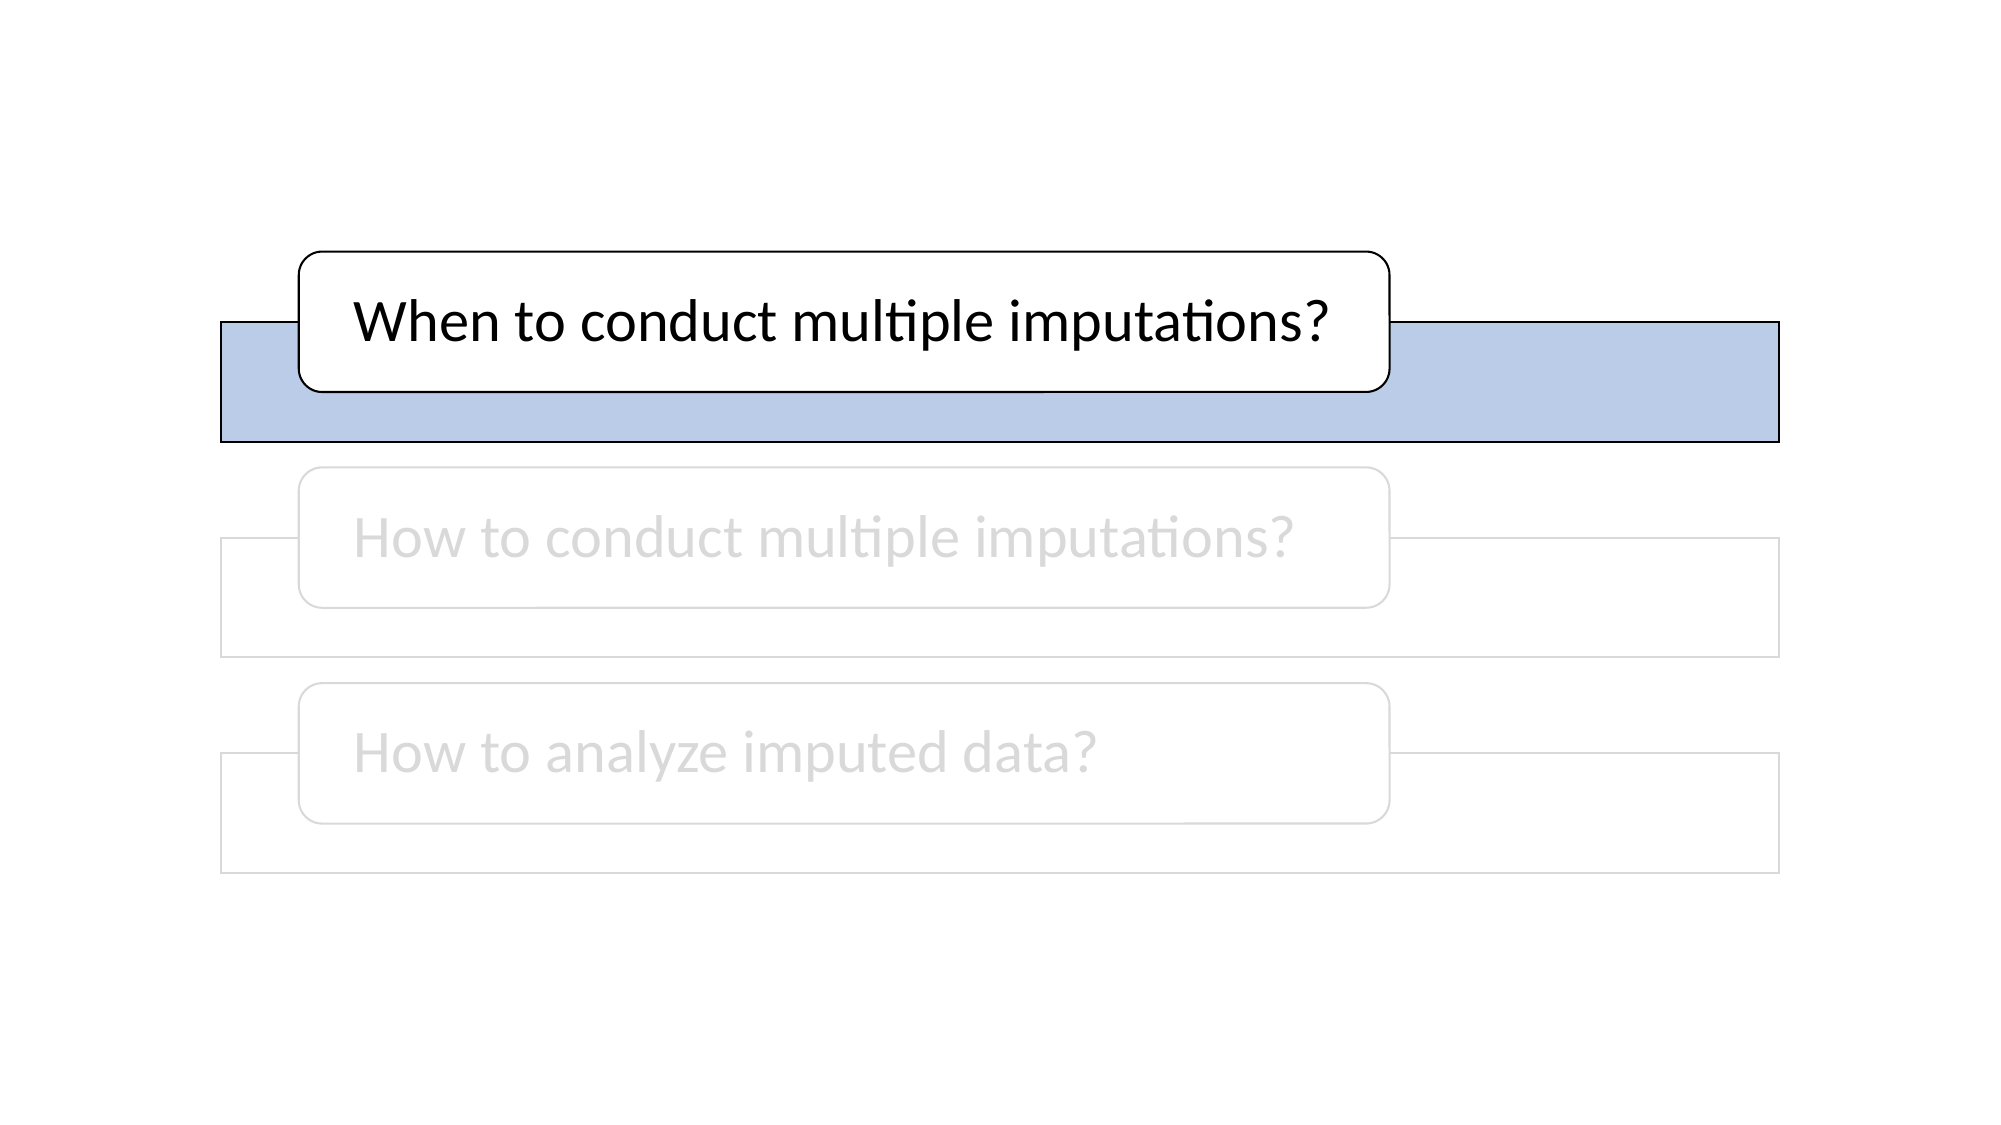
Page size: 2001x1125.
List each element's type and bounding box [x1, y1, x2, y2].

text_box [220, 96, 1780, 1029]
